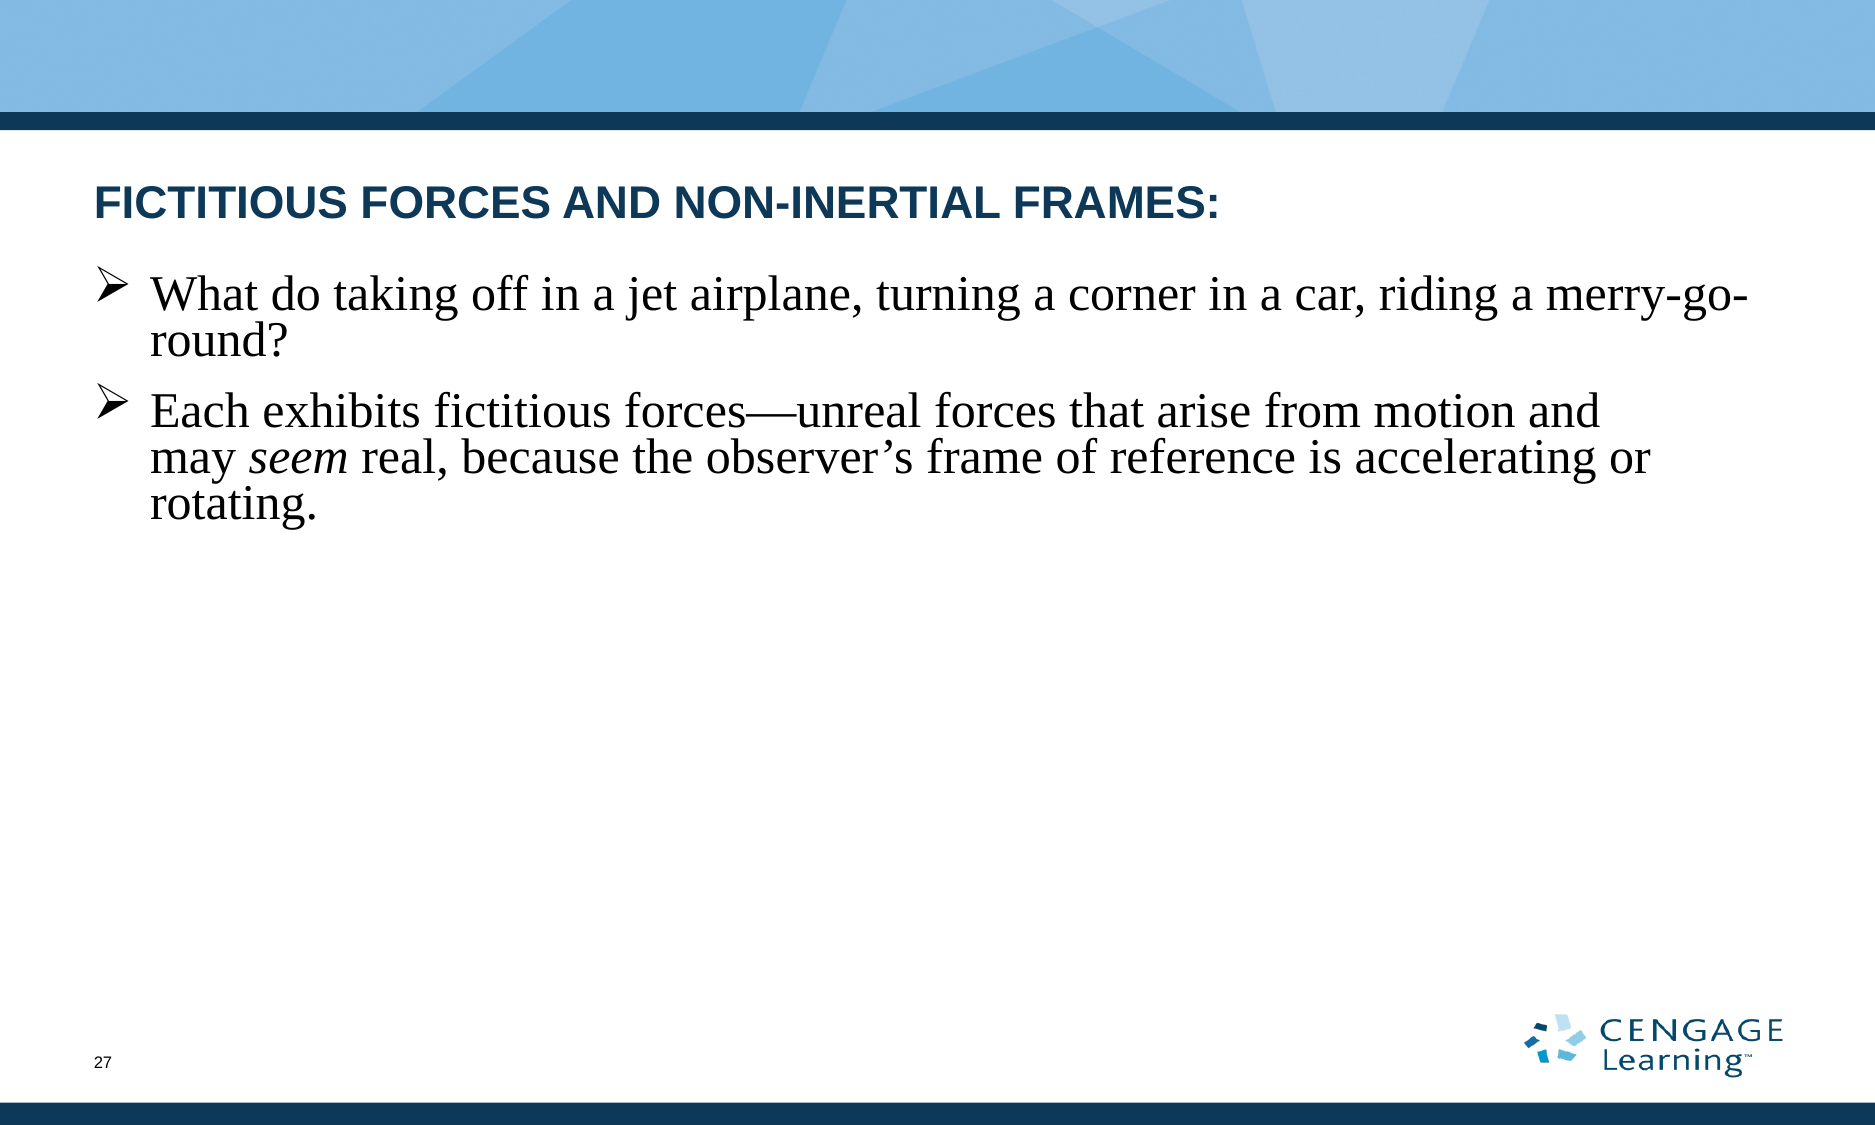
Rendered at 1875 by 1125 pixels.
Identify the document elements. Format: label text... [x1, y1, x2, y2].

title FICTITIOUS FORCES AND NON-INERTIAL FRAMES: [93, 149, 1782, 250]
picture [0, 0, 1875, 112]
list What do taking off in a jet airplane, turning a corner in a car, riding a merry-go-round? Each exhibits fictitious forces—unreal forces that arise from motion and may seem real, because the observer’s frame of reference is accelerating or rotating. [93, 275, 1782, 1004]
picture [1494, 990, 1812, 1101]
slide_number 27 [93, 1051, 141, 1090]
